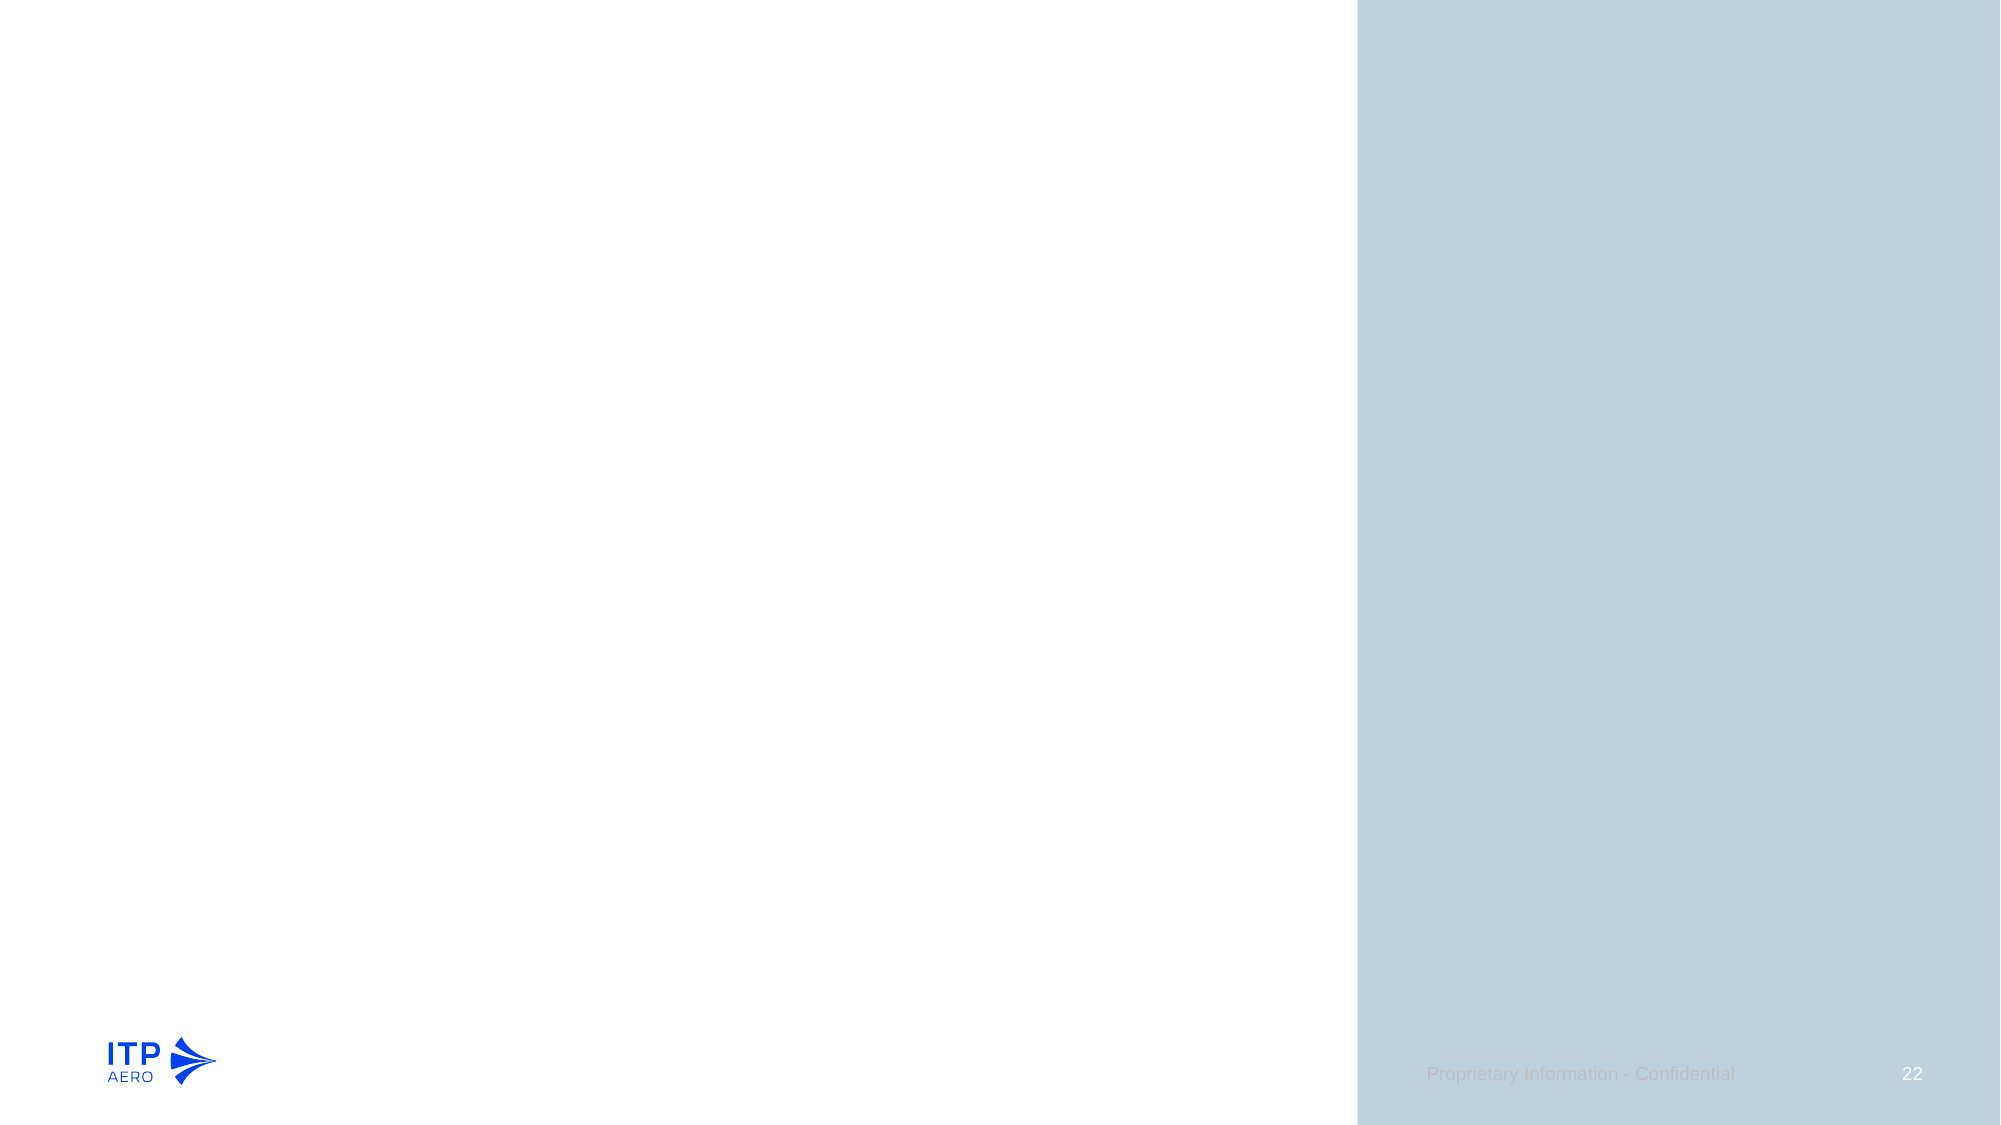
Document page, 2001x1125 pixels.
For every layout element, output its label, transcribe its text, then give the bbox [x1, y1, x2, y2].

slide_number 22 [1777, 1042, 1939, 1103]
picture [85, 1014, 239, 1108]
footer Proprietary Information - Confidential [1411, 1042, 1774, 1103]
